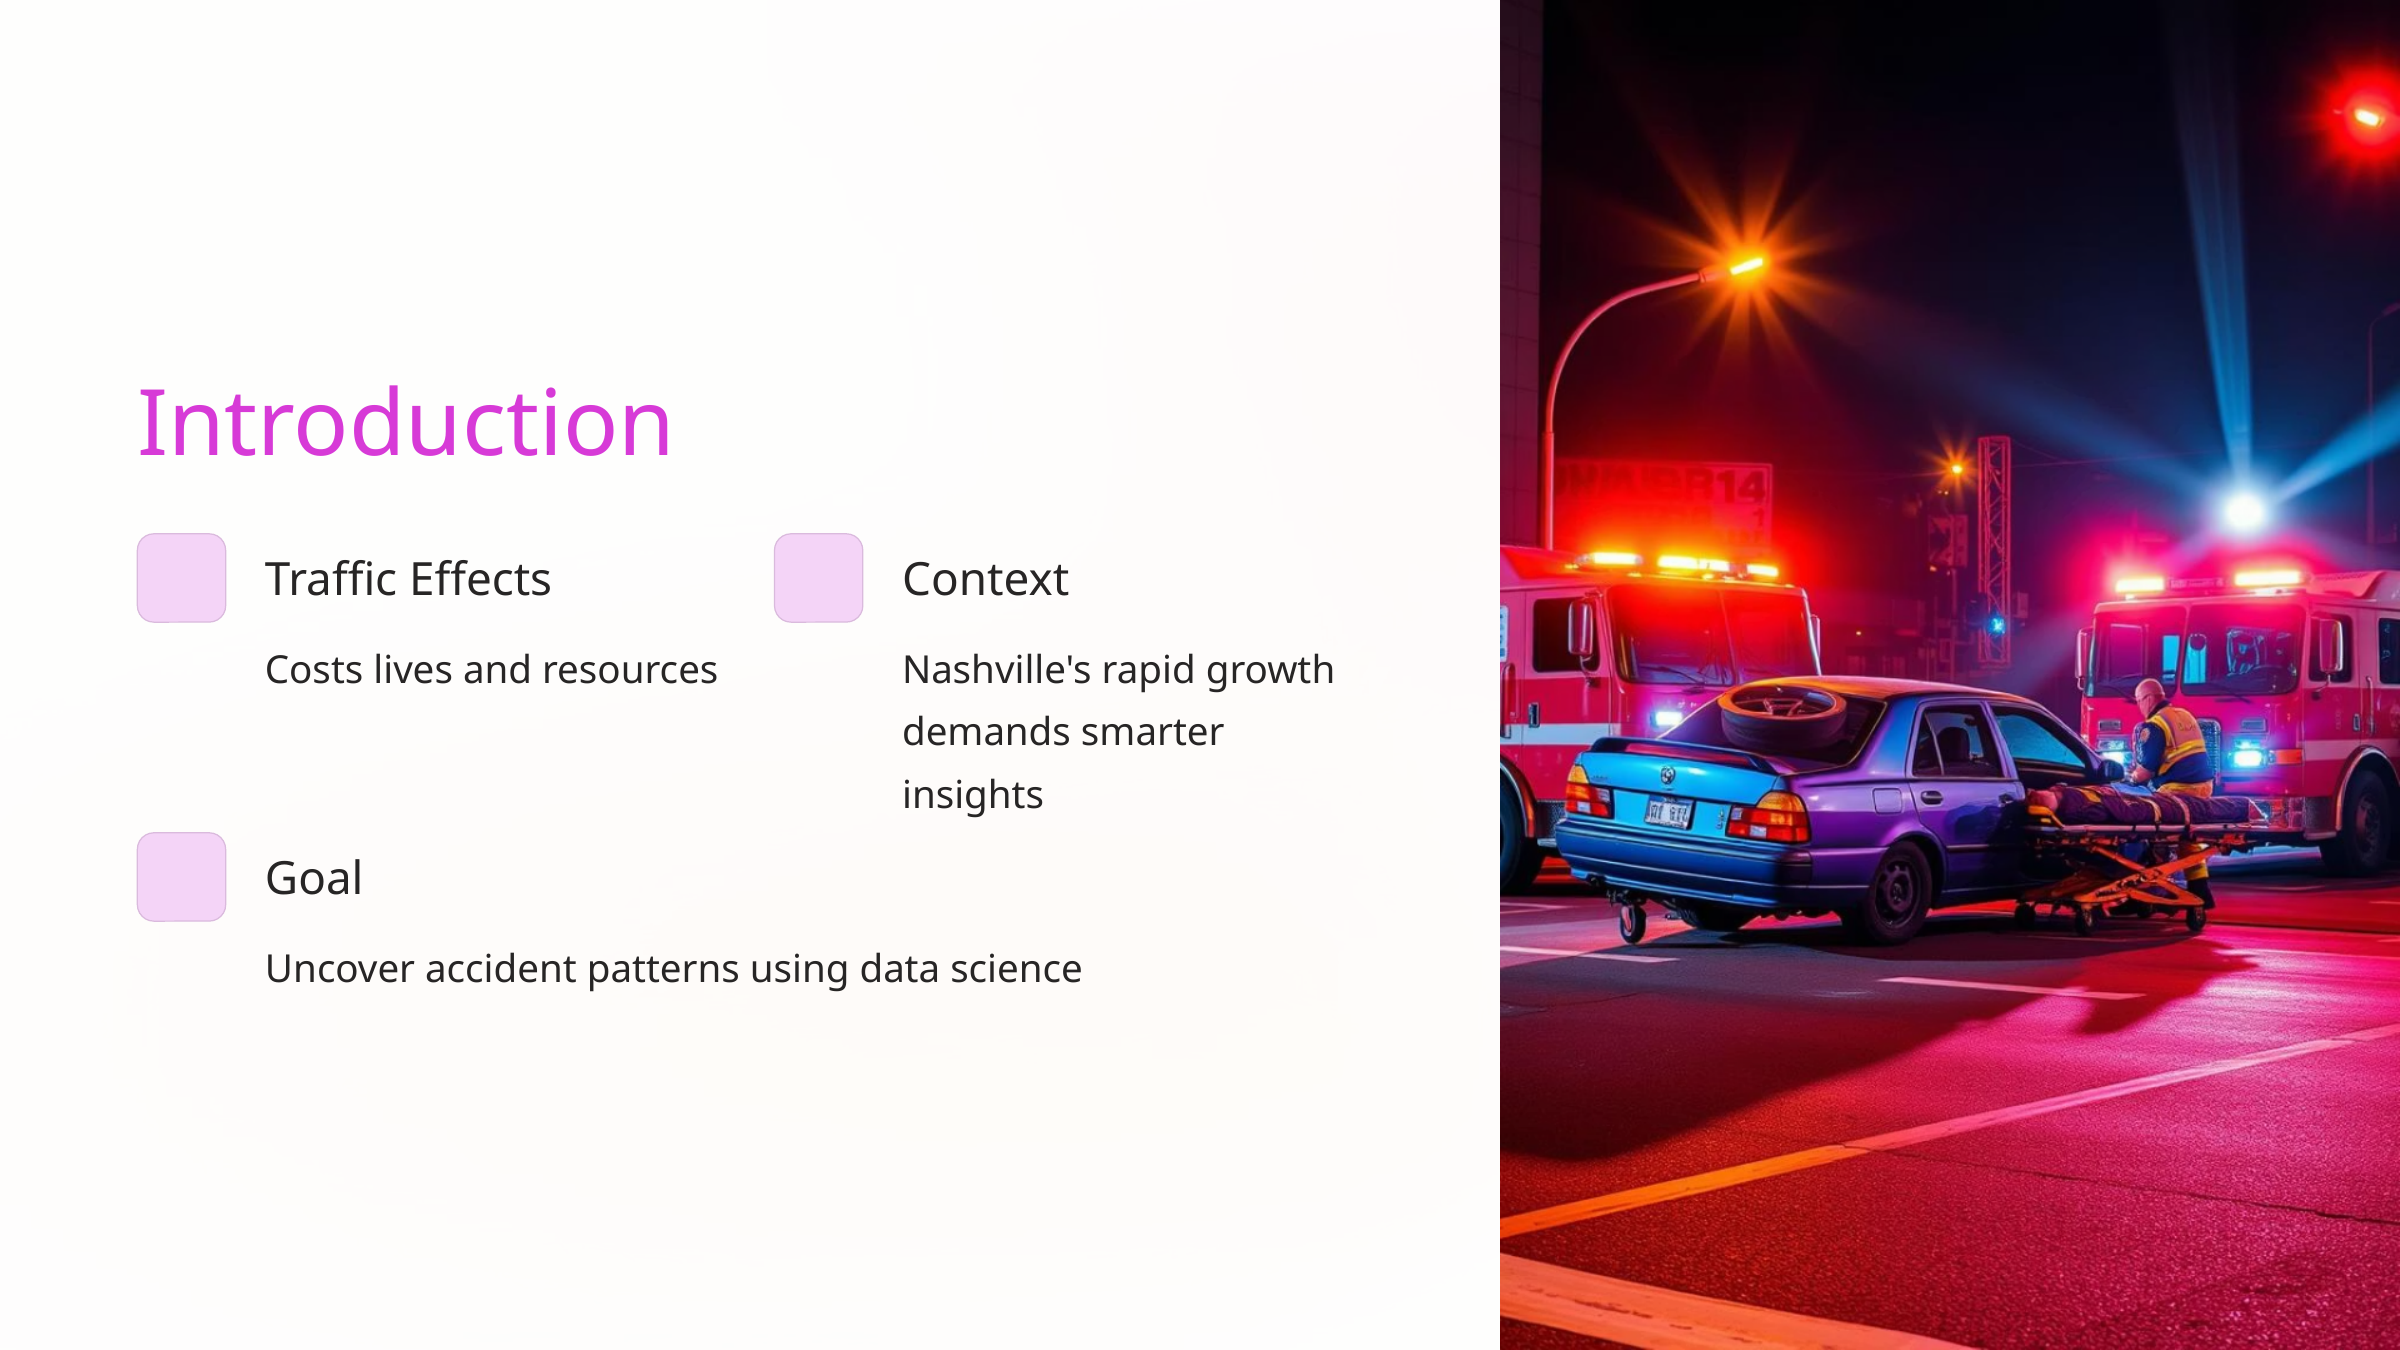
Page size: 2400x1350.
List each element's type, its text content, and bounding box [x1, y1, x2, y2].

text_box Context [902, 547, 1363, 606]
picture [1499, 0, 2400, 1350]
text_box Traffic Effects [265, 547, 726, 606]
text_box [137, 533, 226, 623]
text_box Costs lives and resources [265, 628, 726, 692]
text_box Uncover accident patterns using data science [265, 927, 1363, 991]
text_box [774, 533, 863, 623]
text_box Nashville's rapid growth demands smarter insights [902, 628, 1363, 755]
text_box Goal [265, 846, 727, 905]
text_box [137, 832, 226, 922]
text_box Introduction [137, 359, 1062, 475]
